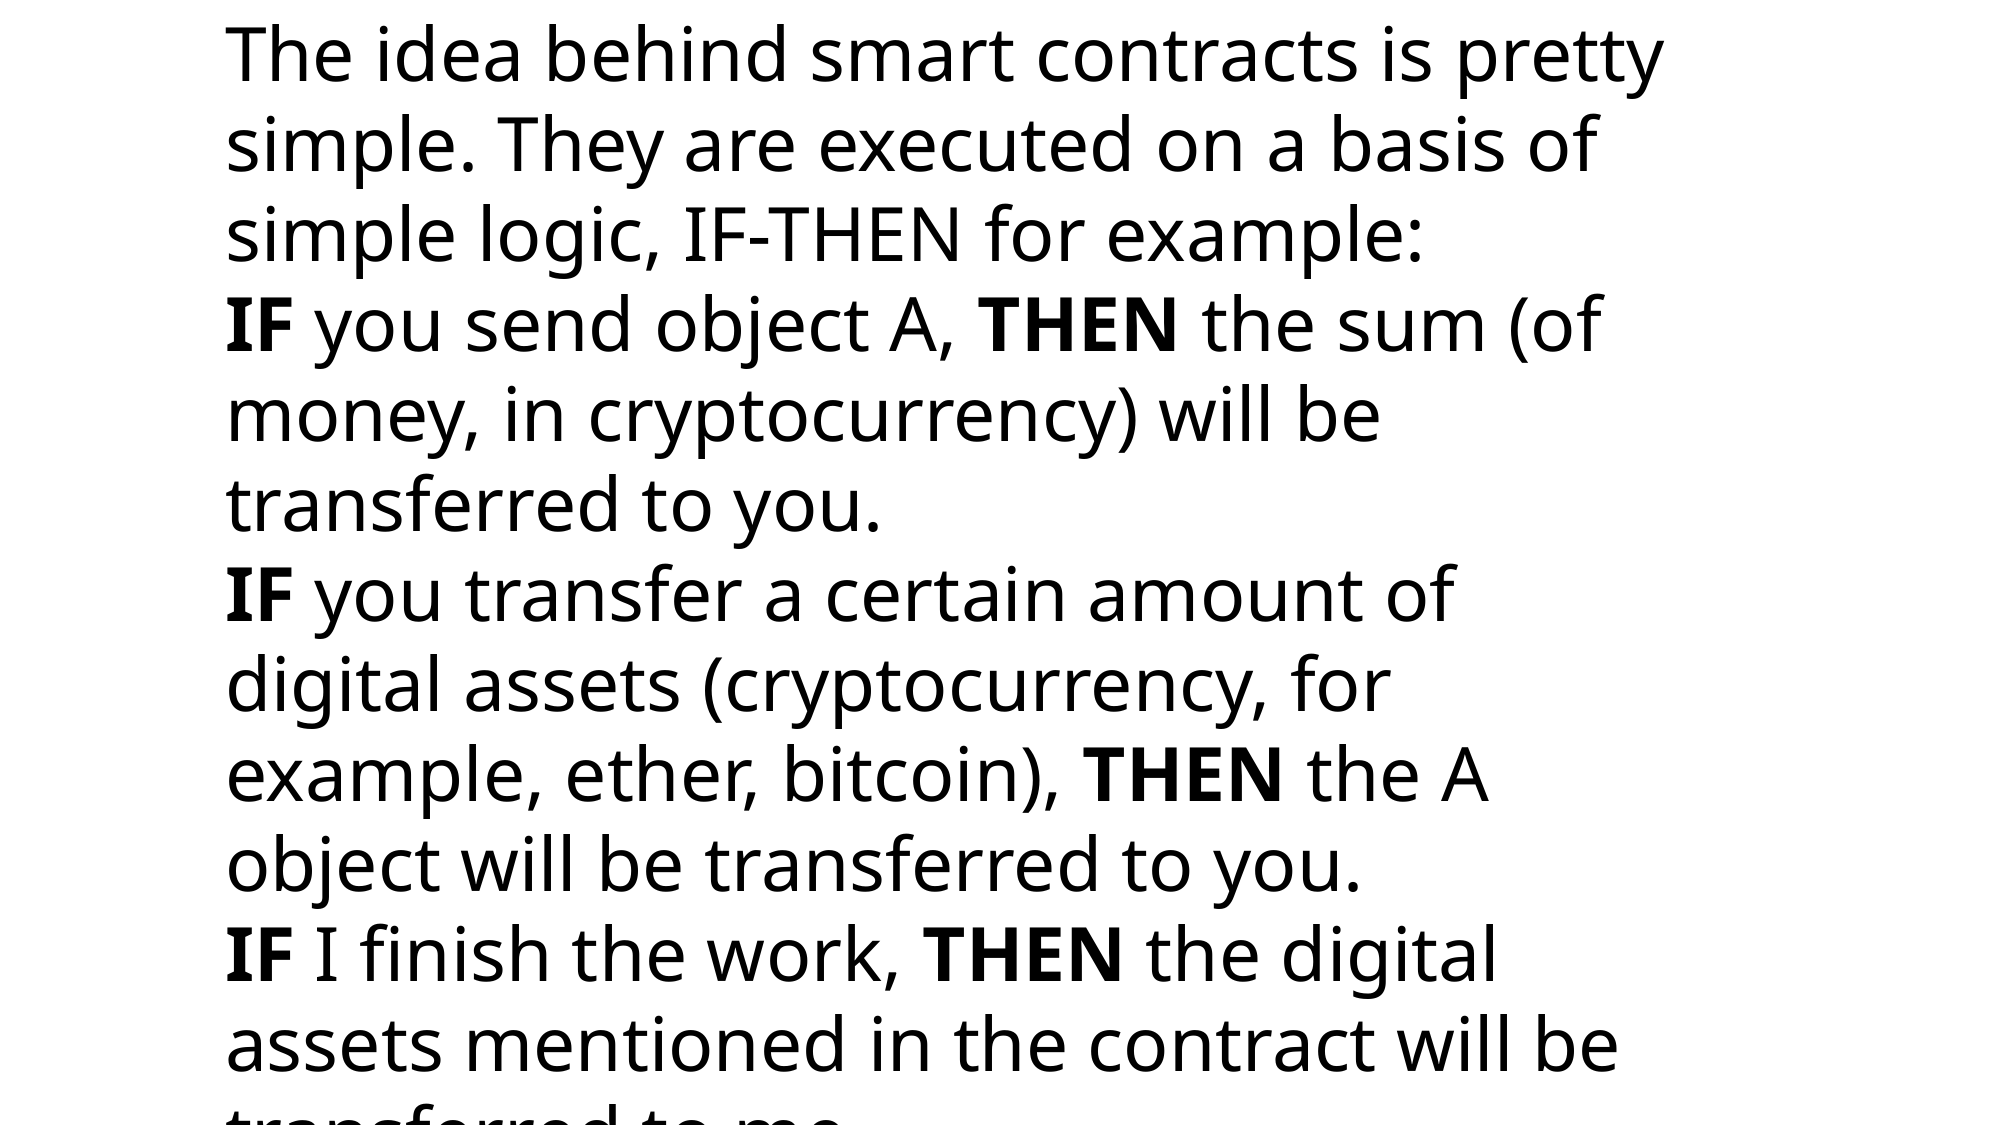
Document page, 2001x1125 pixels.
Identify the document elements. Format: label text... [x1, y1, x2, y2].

list The idea behind smart contracts is pretty simple. They are executed on a basis of simple logic, IF-THEN for example: IF you send object A, THEN the sum (of money, in cryptocurrency) will be transferred to you. IF you transfer a certain amount of digital assets (cryptocurrency, for example, ether, bitcoin), THEN the A object will be transferred to you. IF I finish the work, THEN the digital assets mentioned in the contract will be transferred to me. [225, 6, 1690, 1125]
